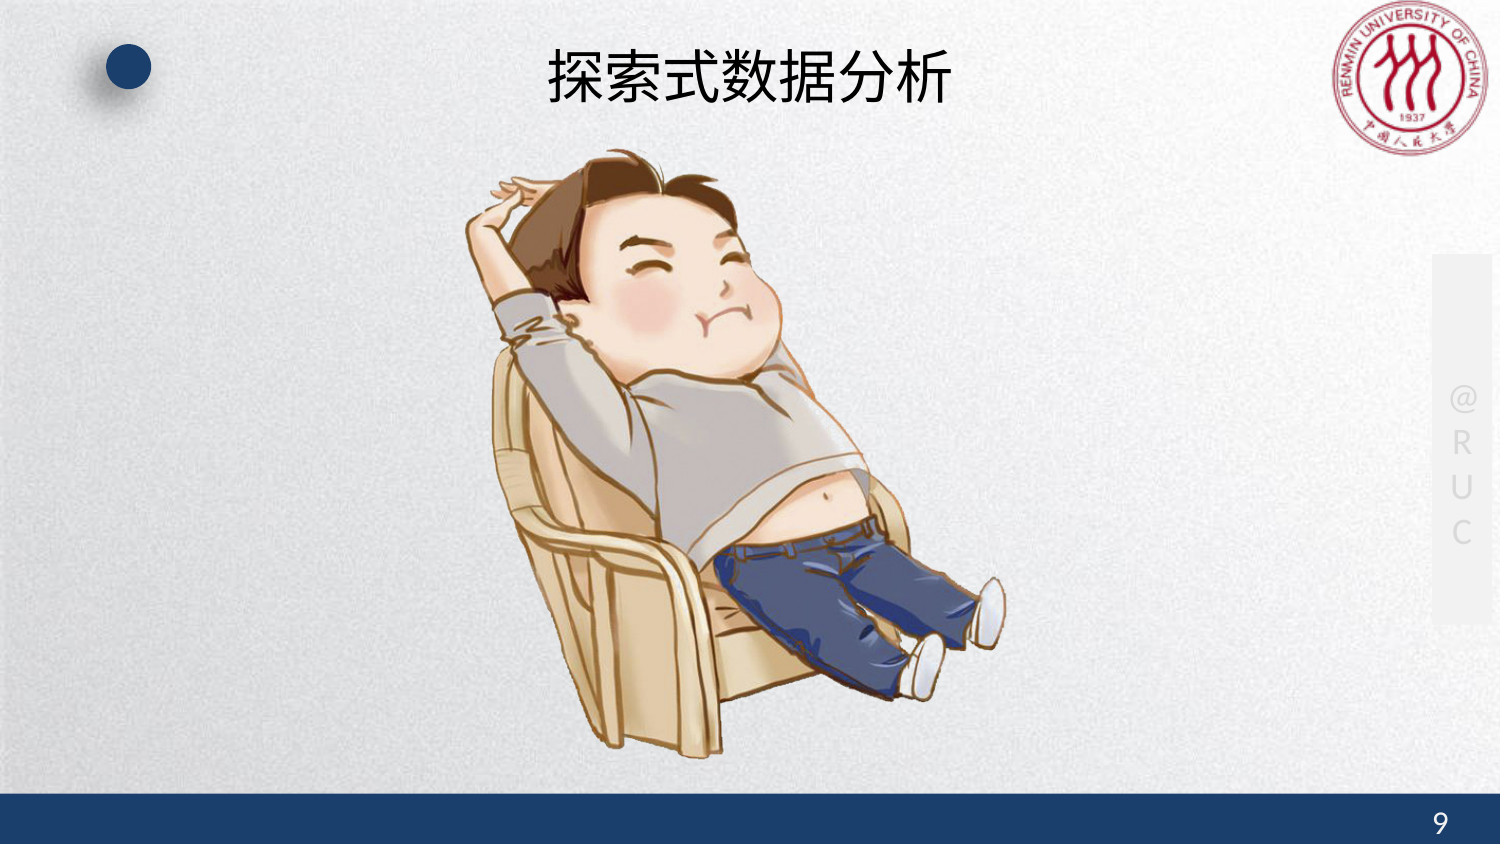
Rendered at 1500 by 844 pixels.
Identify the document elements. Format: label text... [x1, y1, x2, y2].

picture [0, 0, 1500, 793]
title 探索式数据分析 [75, 33, 1425, 116]
